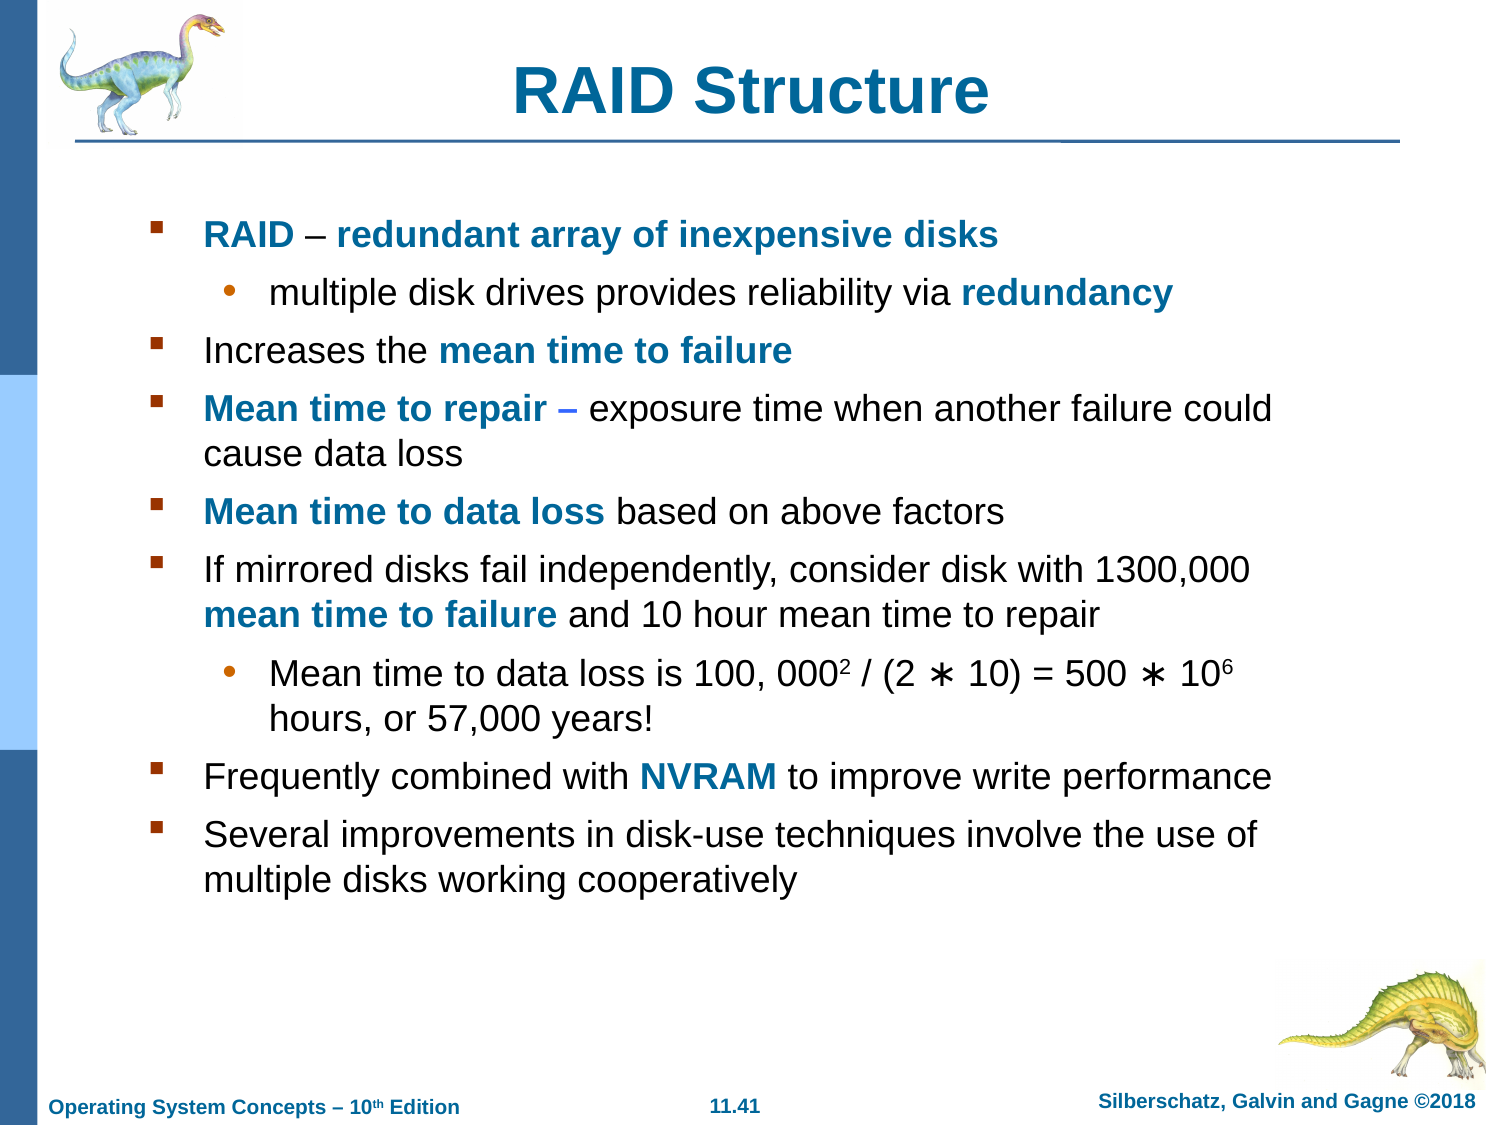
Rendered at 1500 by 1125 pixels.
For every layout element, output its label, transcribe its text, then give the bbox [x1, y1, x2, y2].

picture [1275, 959, 1486, 1090]
list RAID – redundant array of inexpensive disks multiple disk drives provides reliability via redundancy Increases the mean time to failure Mean time to repair – exposure time when another failure could cause data loss Mean time to data loss based on above factors If mirrored disks fail independently, consider disk with 1300,000 mean time to failure and 10 hour mean time to repair Mean time to data loss is 100, 0002 / (2 ∗ 10) = 500 ∗ 106 hours, or 57,000 years! Frequently combined with NVRAM to improve write performance Several improvements in disk-use techniques involve the use of multiple disks working cooperatively [132, 202, 1361, 946]
picture [46, 0, 243, 149]
title RAID Structure [115, 39, 1389, 134]
